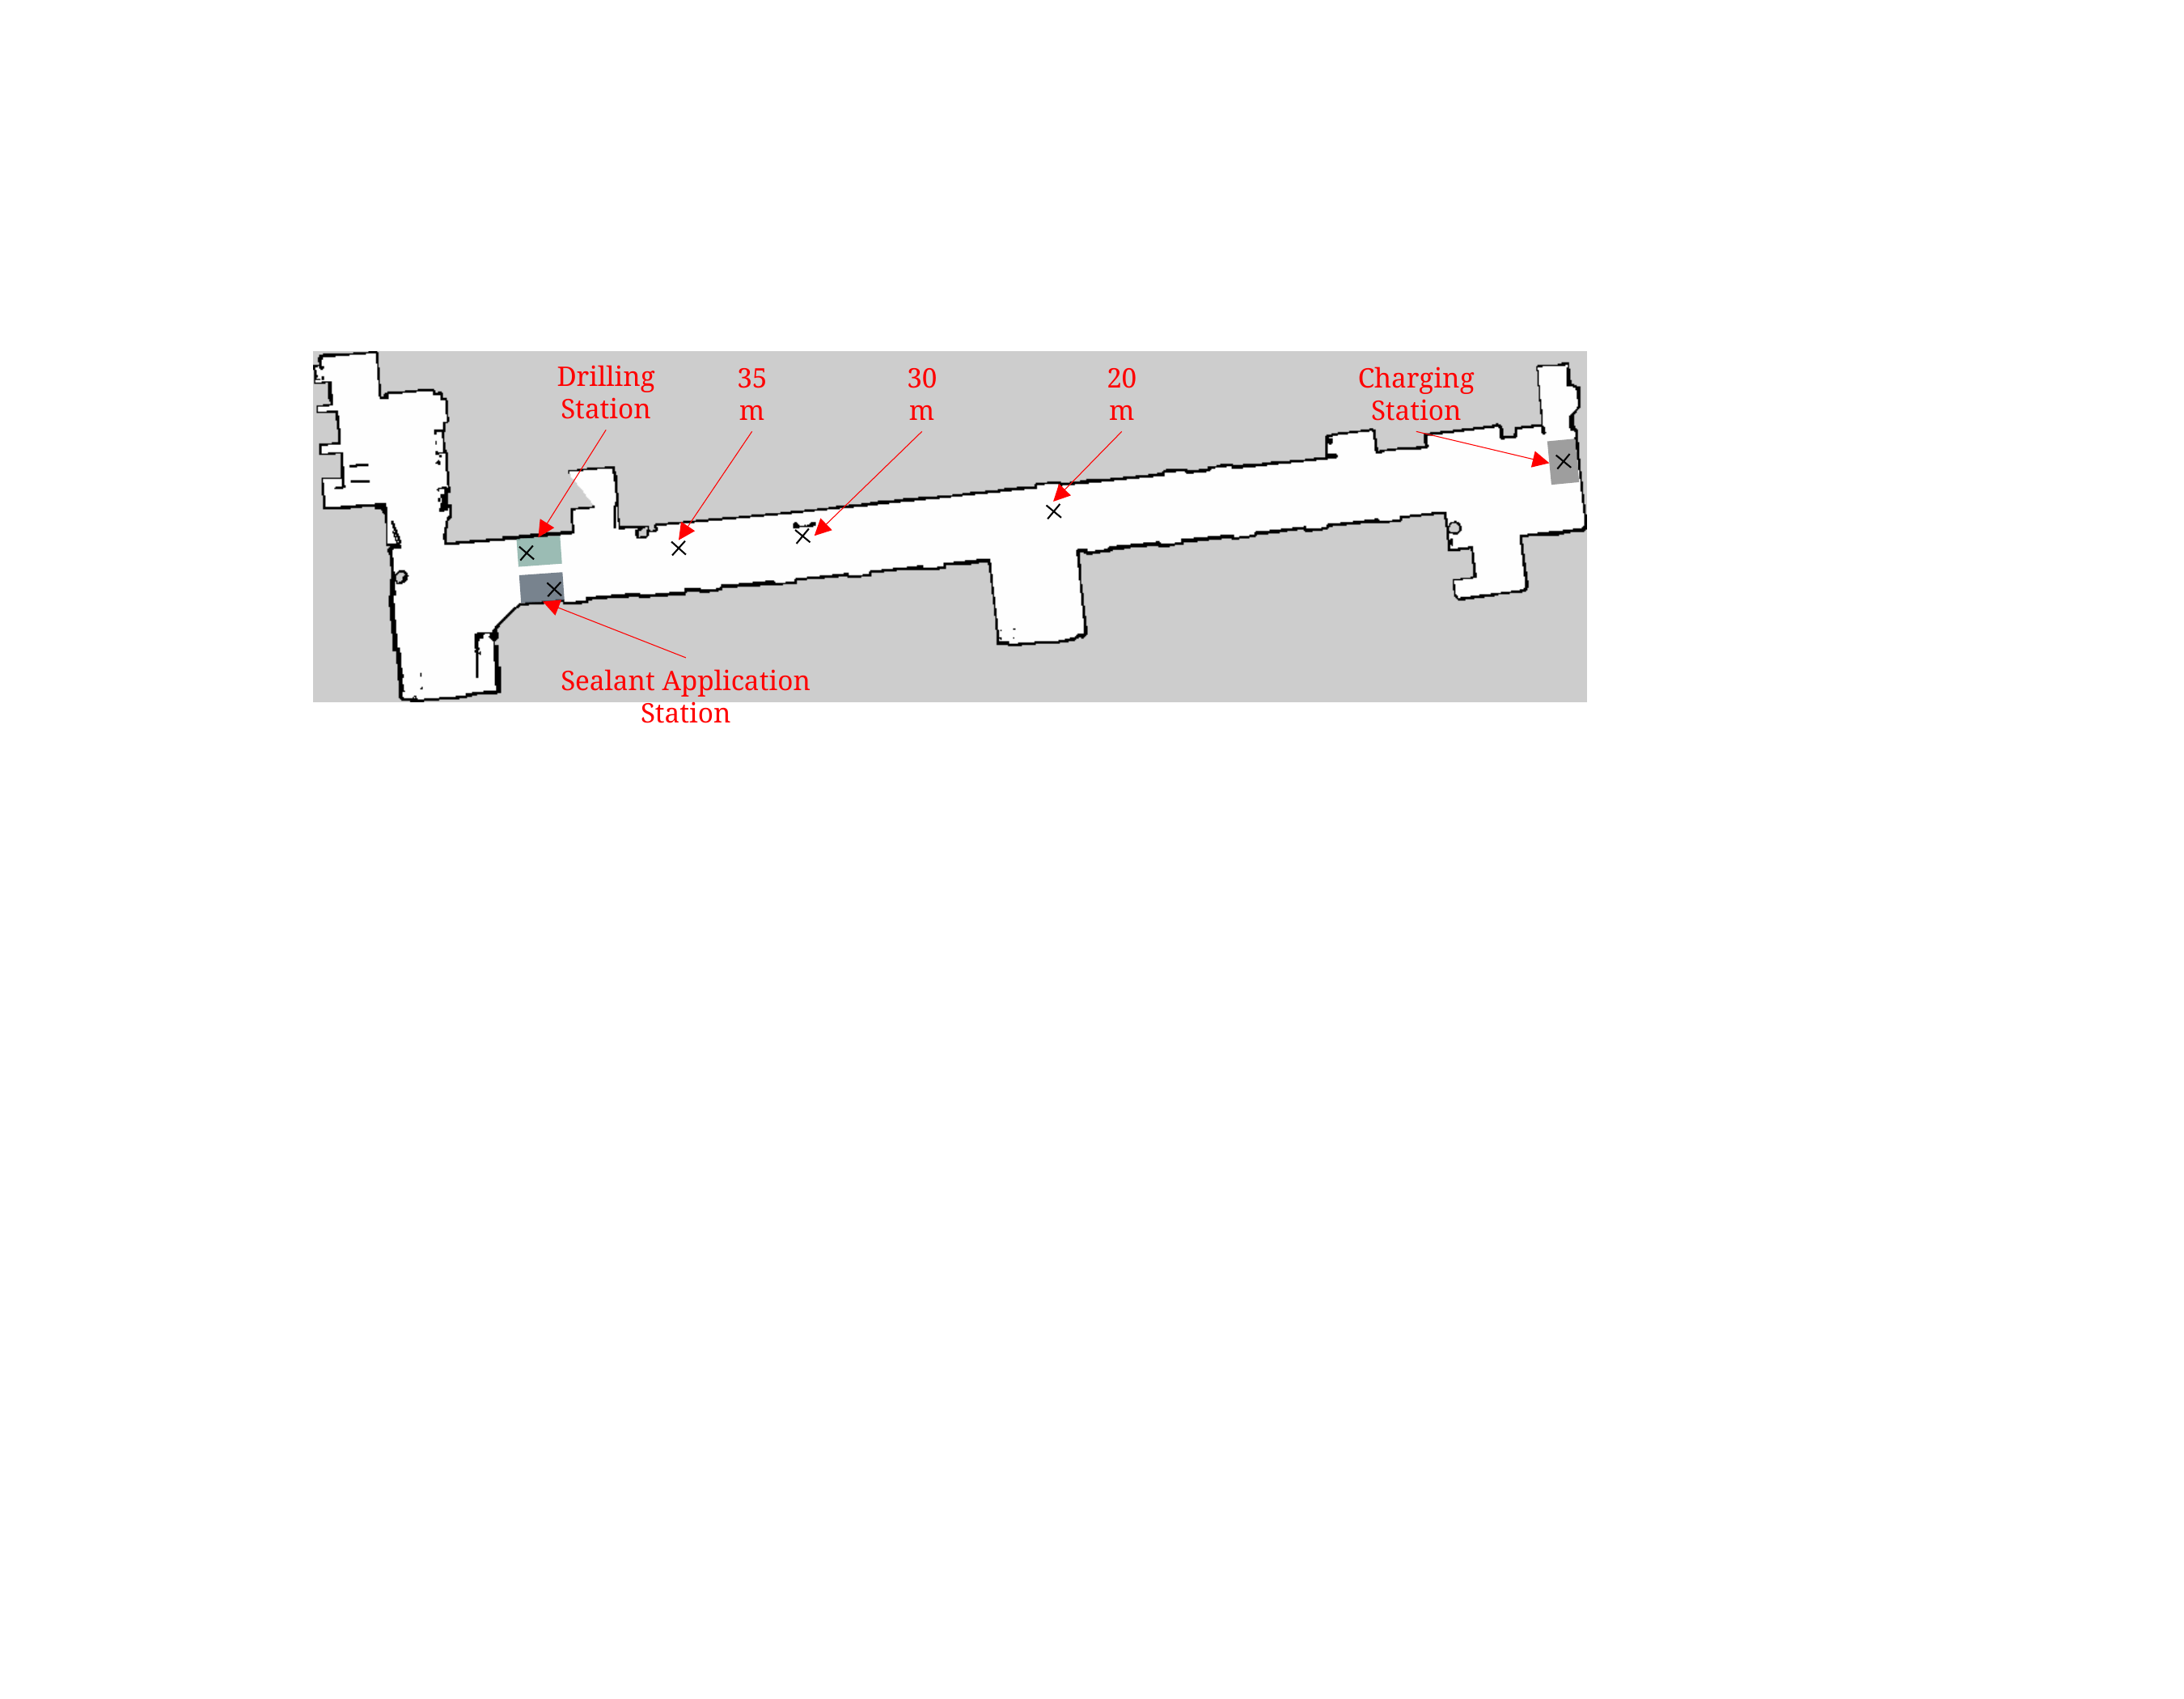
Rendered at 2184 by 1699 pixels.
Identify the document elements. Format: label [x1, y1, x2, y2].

text_box [313, 351, 1587, 703]
